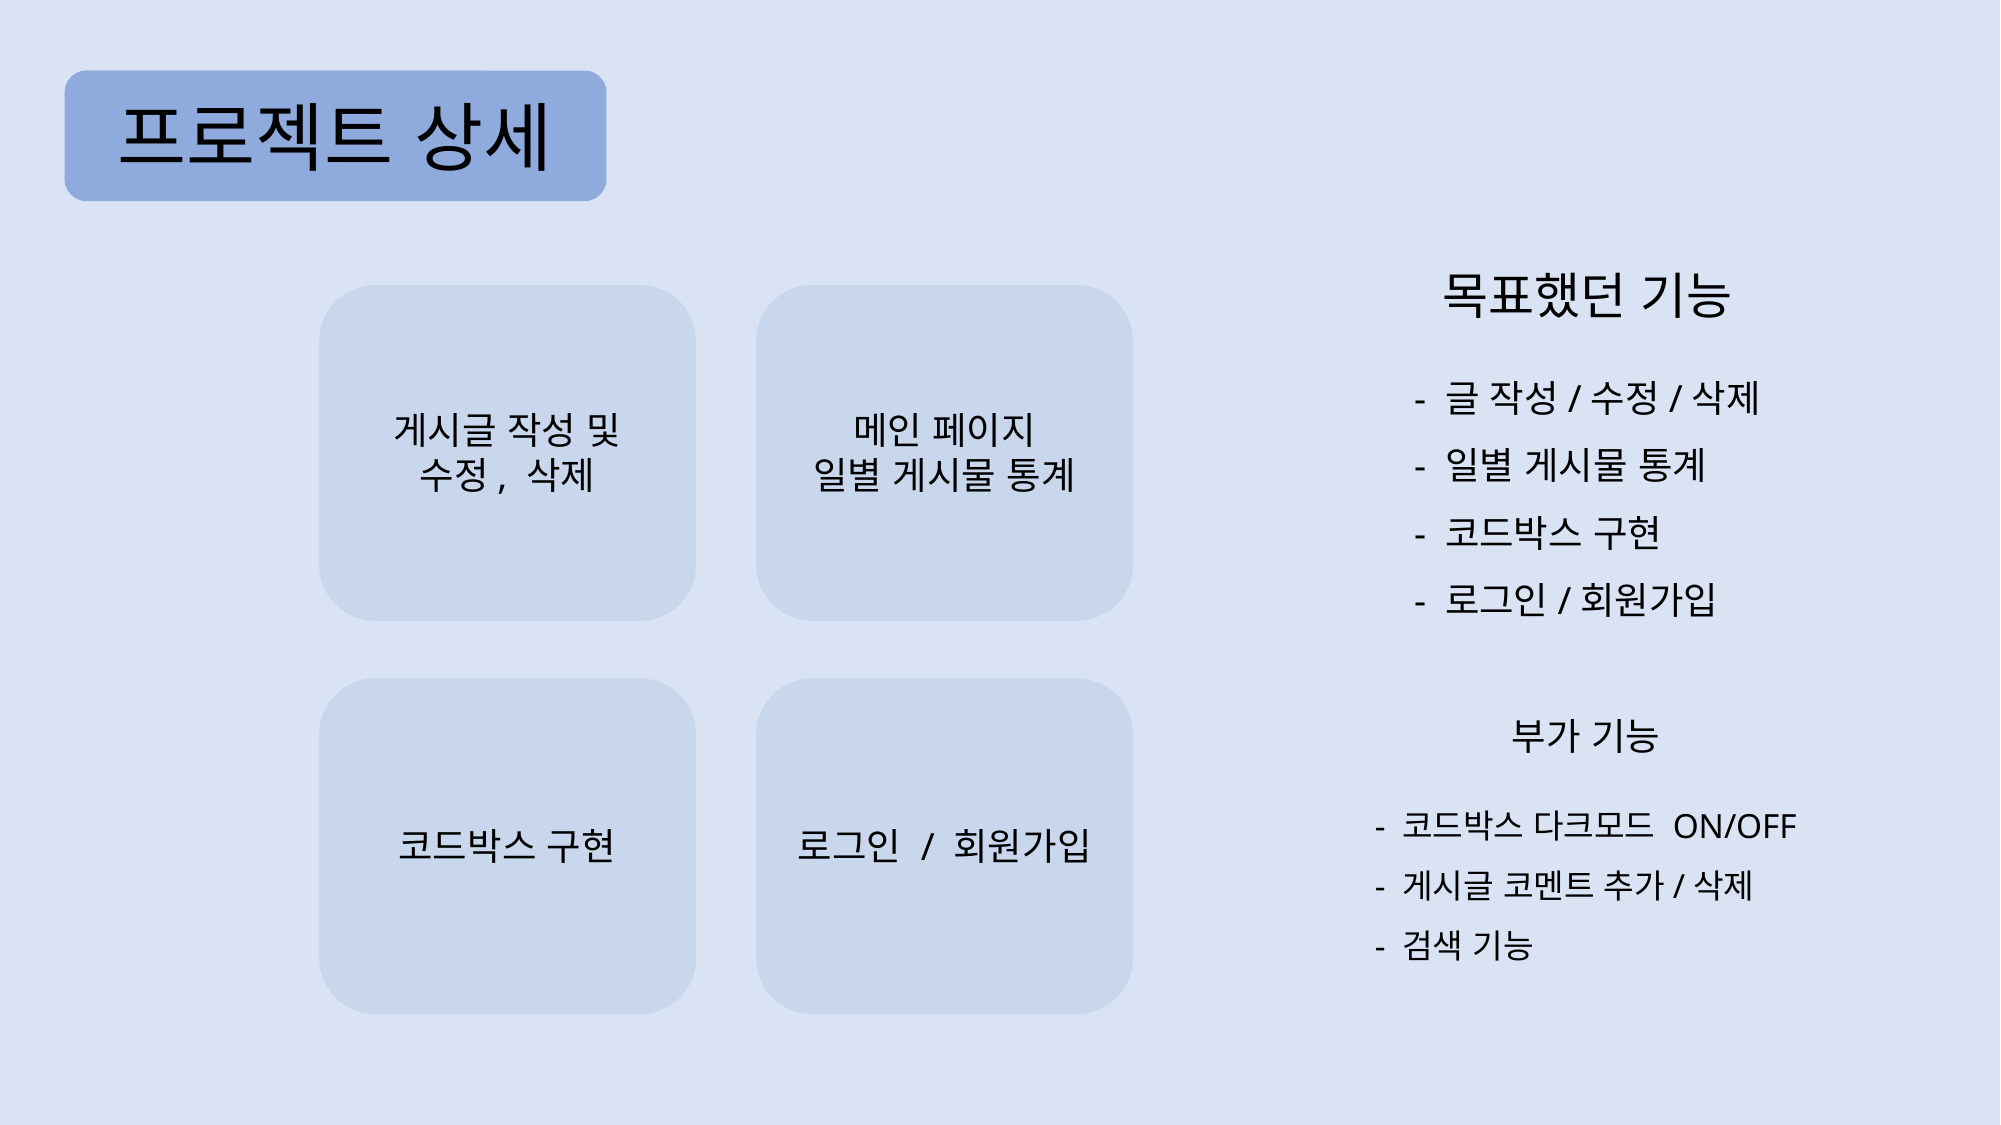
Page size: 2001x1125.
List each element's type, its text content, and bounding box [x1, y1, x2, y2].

text_box [755, 677, 1135, 1016]
text_box 코드박스 구현 [383, 815, 631, 876]
text_box [318, 677, 698, 1016]
text_box 게시글 작성 및 수정, 삭제 [378, 399, 637, 505]
text_box 목표했던 기능 [1427, 256, 1748, 332]
text_box - 글 작성/수정/삭제 - 일별 게시물 통계 - 코드박스 구현 - 로그인/회원가입 [1399, 344, 1776, 630]
text_box - 코드박스 다크모드 ON/OFF - 게시글 코멘트 추가/삭제 - 검색 기능 [1360, 778, 1812, 973]
text_box [755, 283, 1135, 622]
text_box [64, 70, 607, 202]
text_box 로그인 / 회원가입 [783, 815, 1107, 876]
text_box 메인 페이지 일별 게시물 통계 [798, 399, 1091, 505]
text_box 부가 기능 [1496, 705, 1675, 765]
text_box [318, 283, 698, 622]
